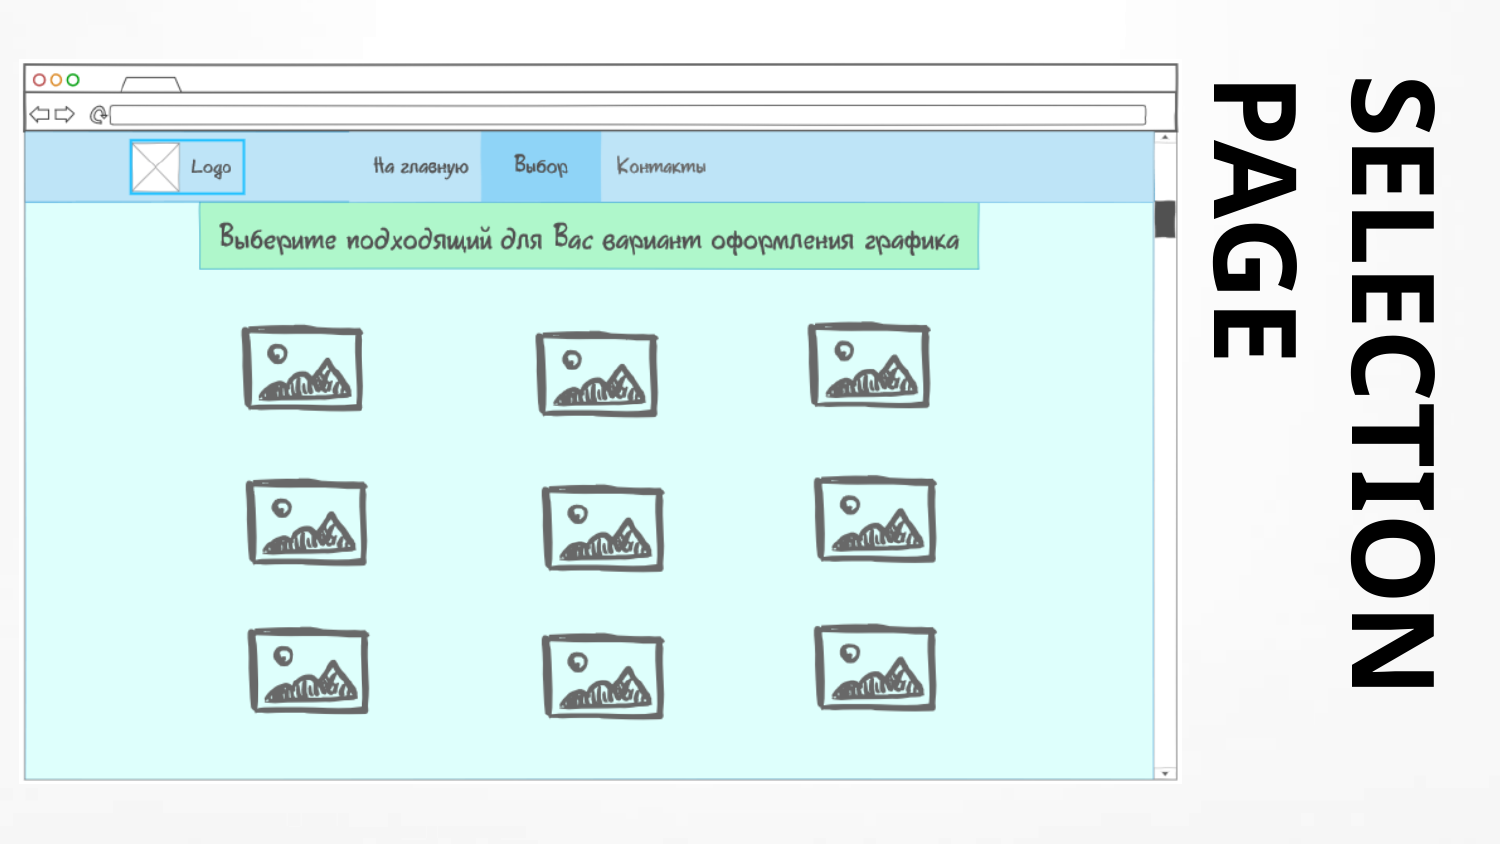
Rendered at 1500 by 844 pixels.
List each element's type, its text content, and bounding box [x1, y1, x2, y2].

picture [0, 0, 1500, 844]
text_box SELECTION PAGE [1184, 59, 1475, 833]
